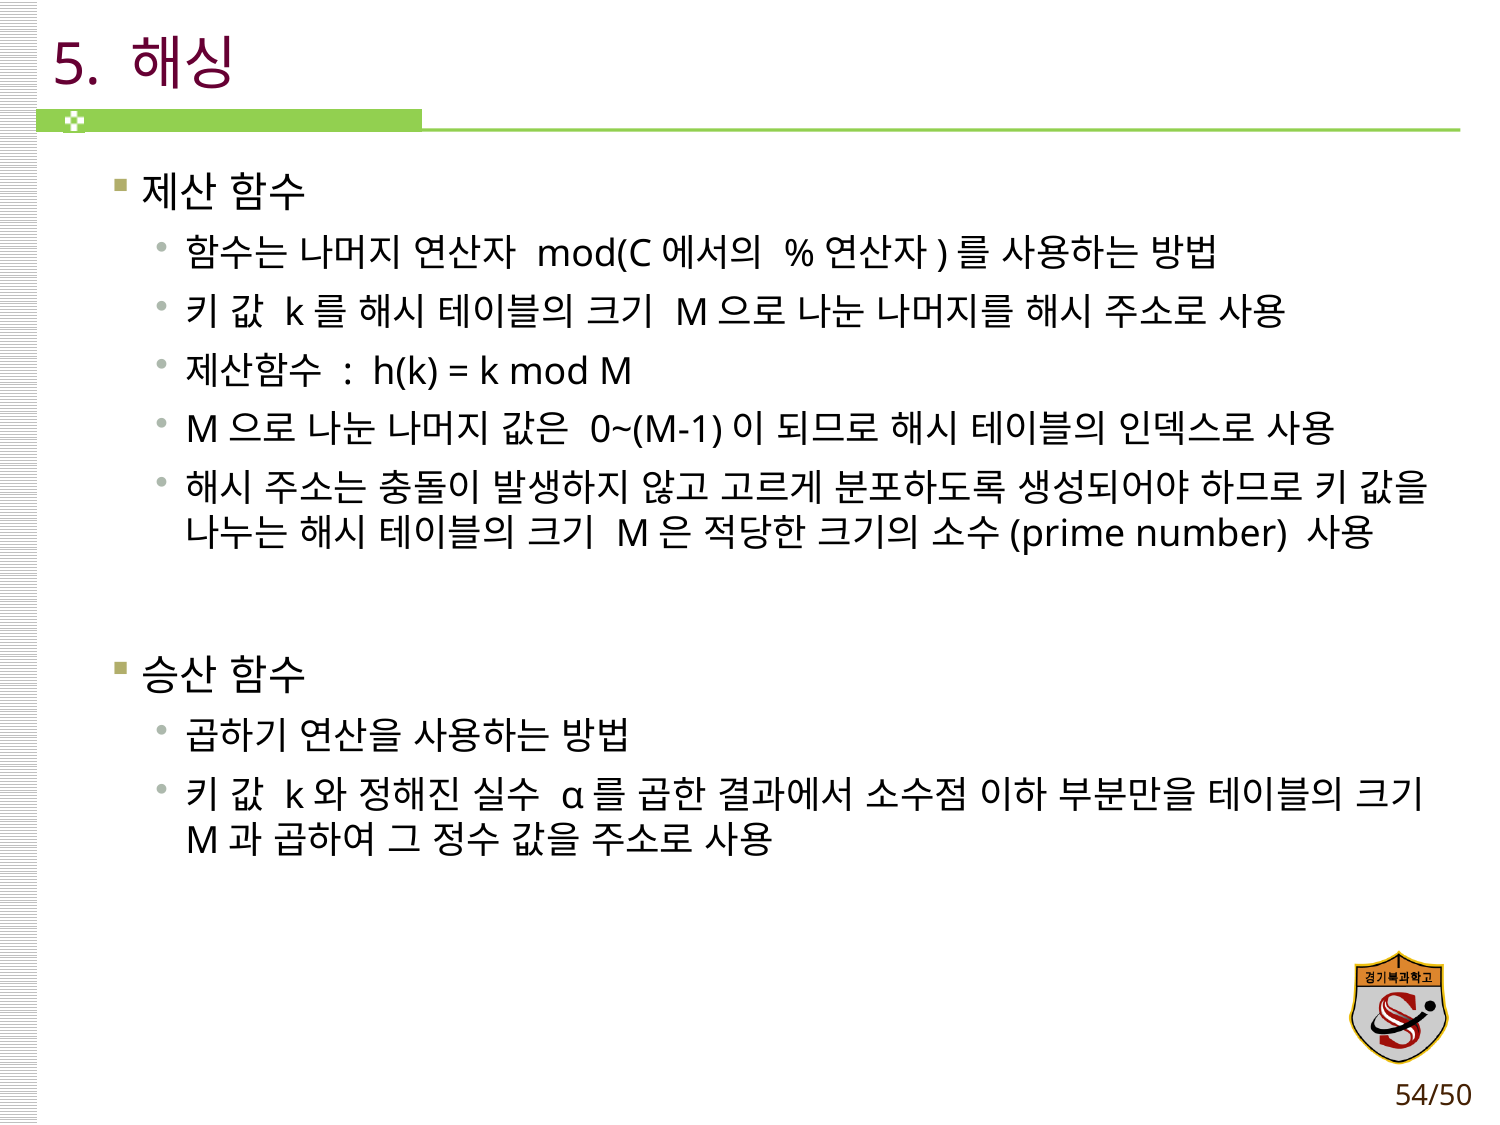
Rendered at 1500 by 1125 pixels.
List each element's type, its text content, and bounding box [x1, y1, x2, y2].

list 제산 함수 함수는 나머지 연산자 mod(C에서의 %연산자)를 사용하는 방법 키 값 k를 해시 테이블의 크기 M으로 나눈 나머지를 해시 주소로 사용 제산함수 : h(k) = k mod M M으로 나눈 나머지 값은 0~(M-1)이 되므로 해시 테이블의 인덱스로 사용 해시 주소는 충돌이 발생하지 않고 고르게 분포하도록 생성되어야 하므로 키 값을 나누는 해시 테이블의 크기 M은 적당한 크기의 소수(prime number) 사용 승산 함수 곱하기 연산을 사용하는 방법 키 값 k와 정해진 실수 α를 곱한 결과에서 소수점 이하 부분만을 테이블의 크기 M과 곱하여 그 정수 값을 주소로 사용 [37, 152, 1463, 1091]
picture [65, 111, 84, 131]
title 5. 해싱 [37, 13, 1278, 109]
